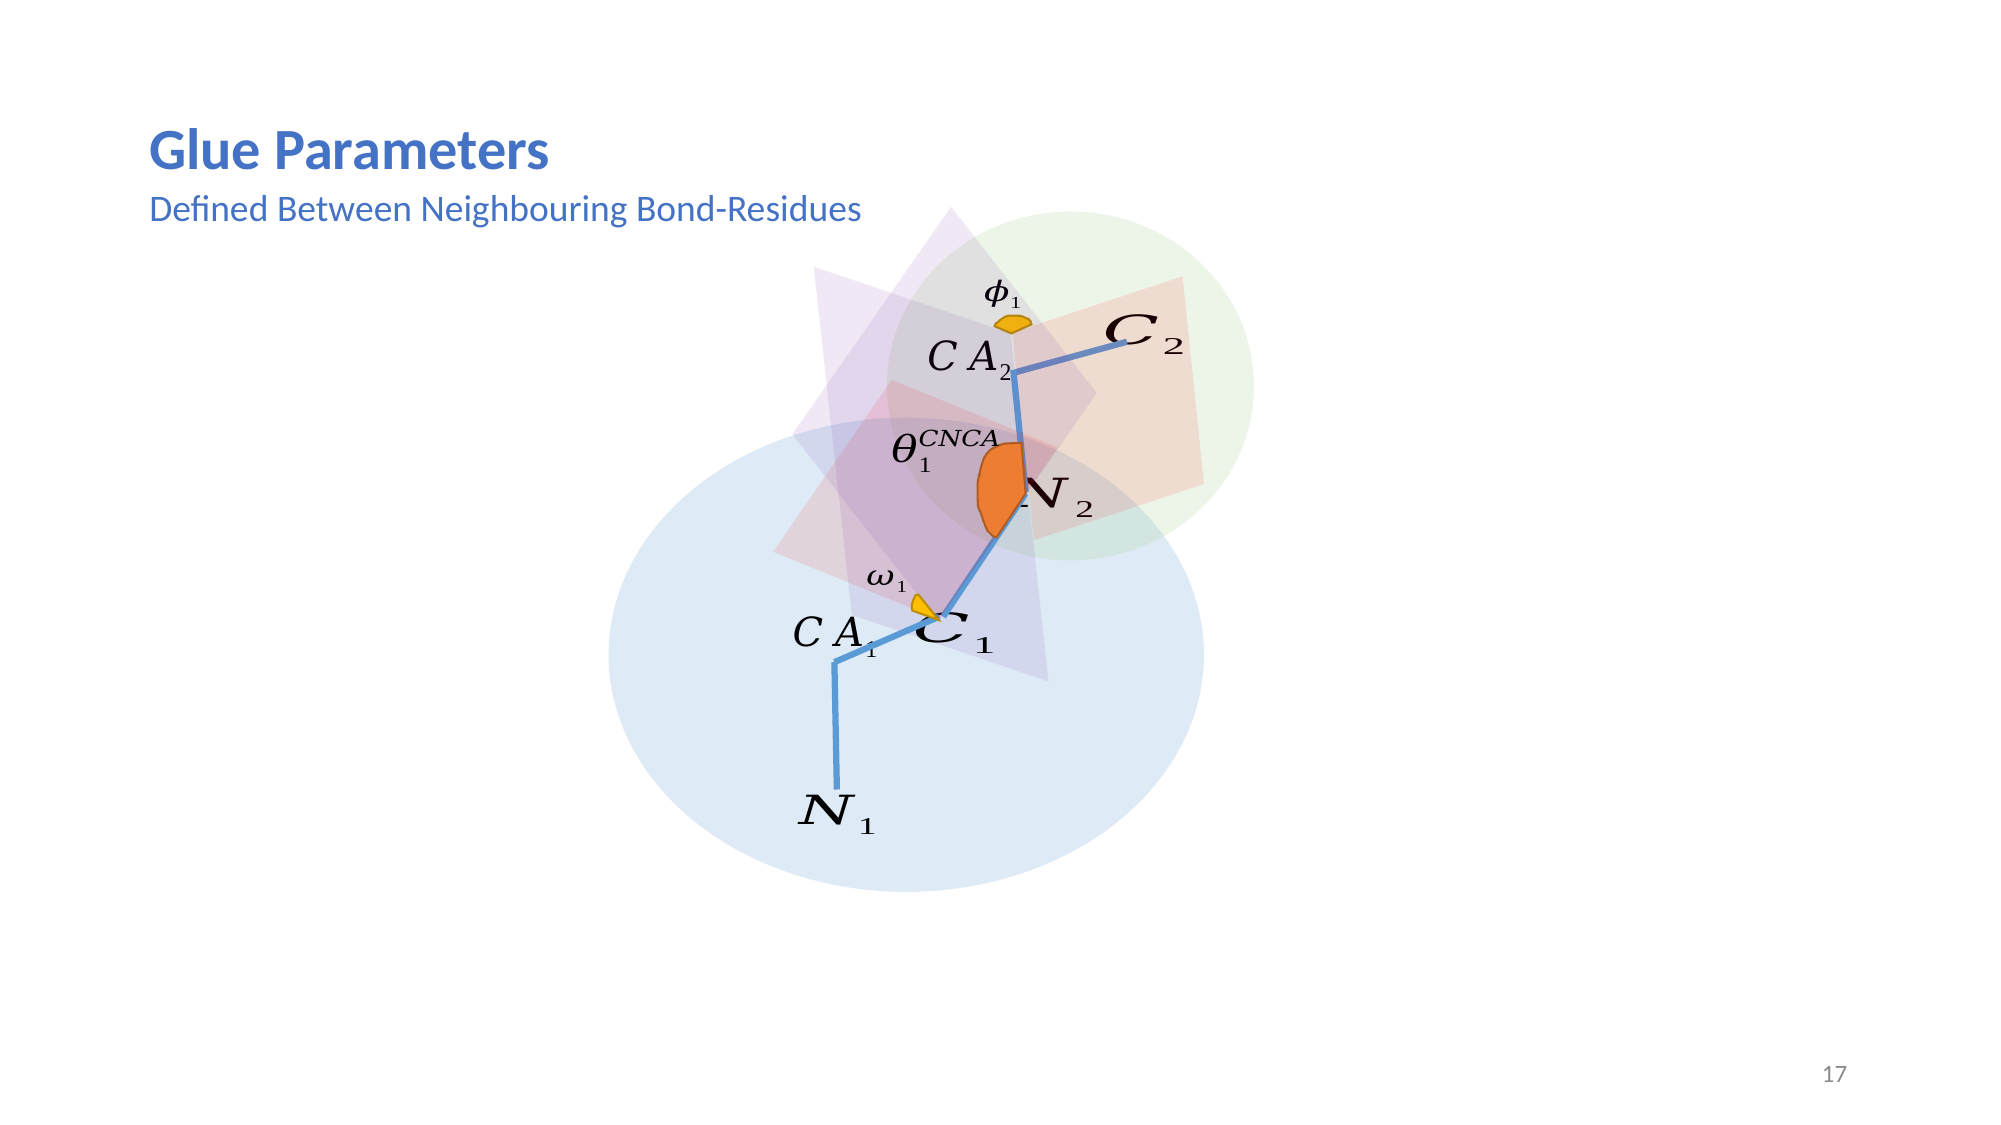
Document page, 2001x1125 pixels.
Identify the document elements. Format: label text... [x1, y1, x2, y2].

slide_number 17 [1412, 1042, 1863, 1103]
text_box Glue Parameters [134, 104, 1075, 176]
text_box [608, 211, 1254, 892]
text_box Defined Between Neighbouring Bond-Residues [134, 176, 1103, 237]
